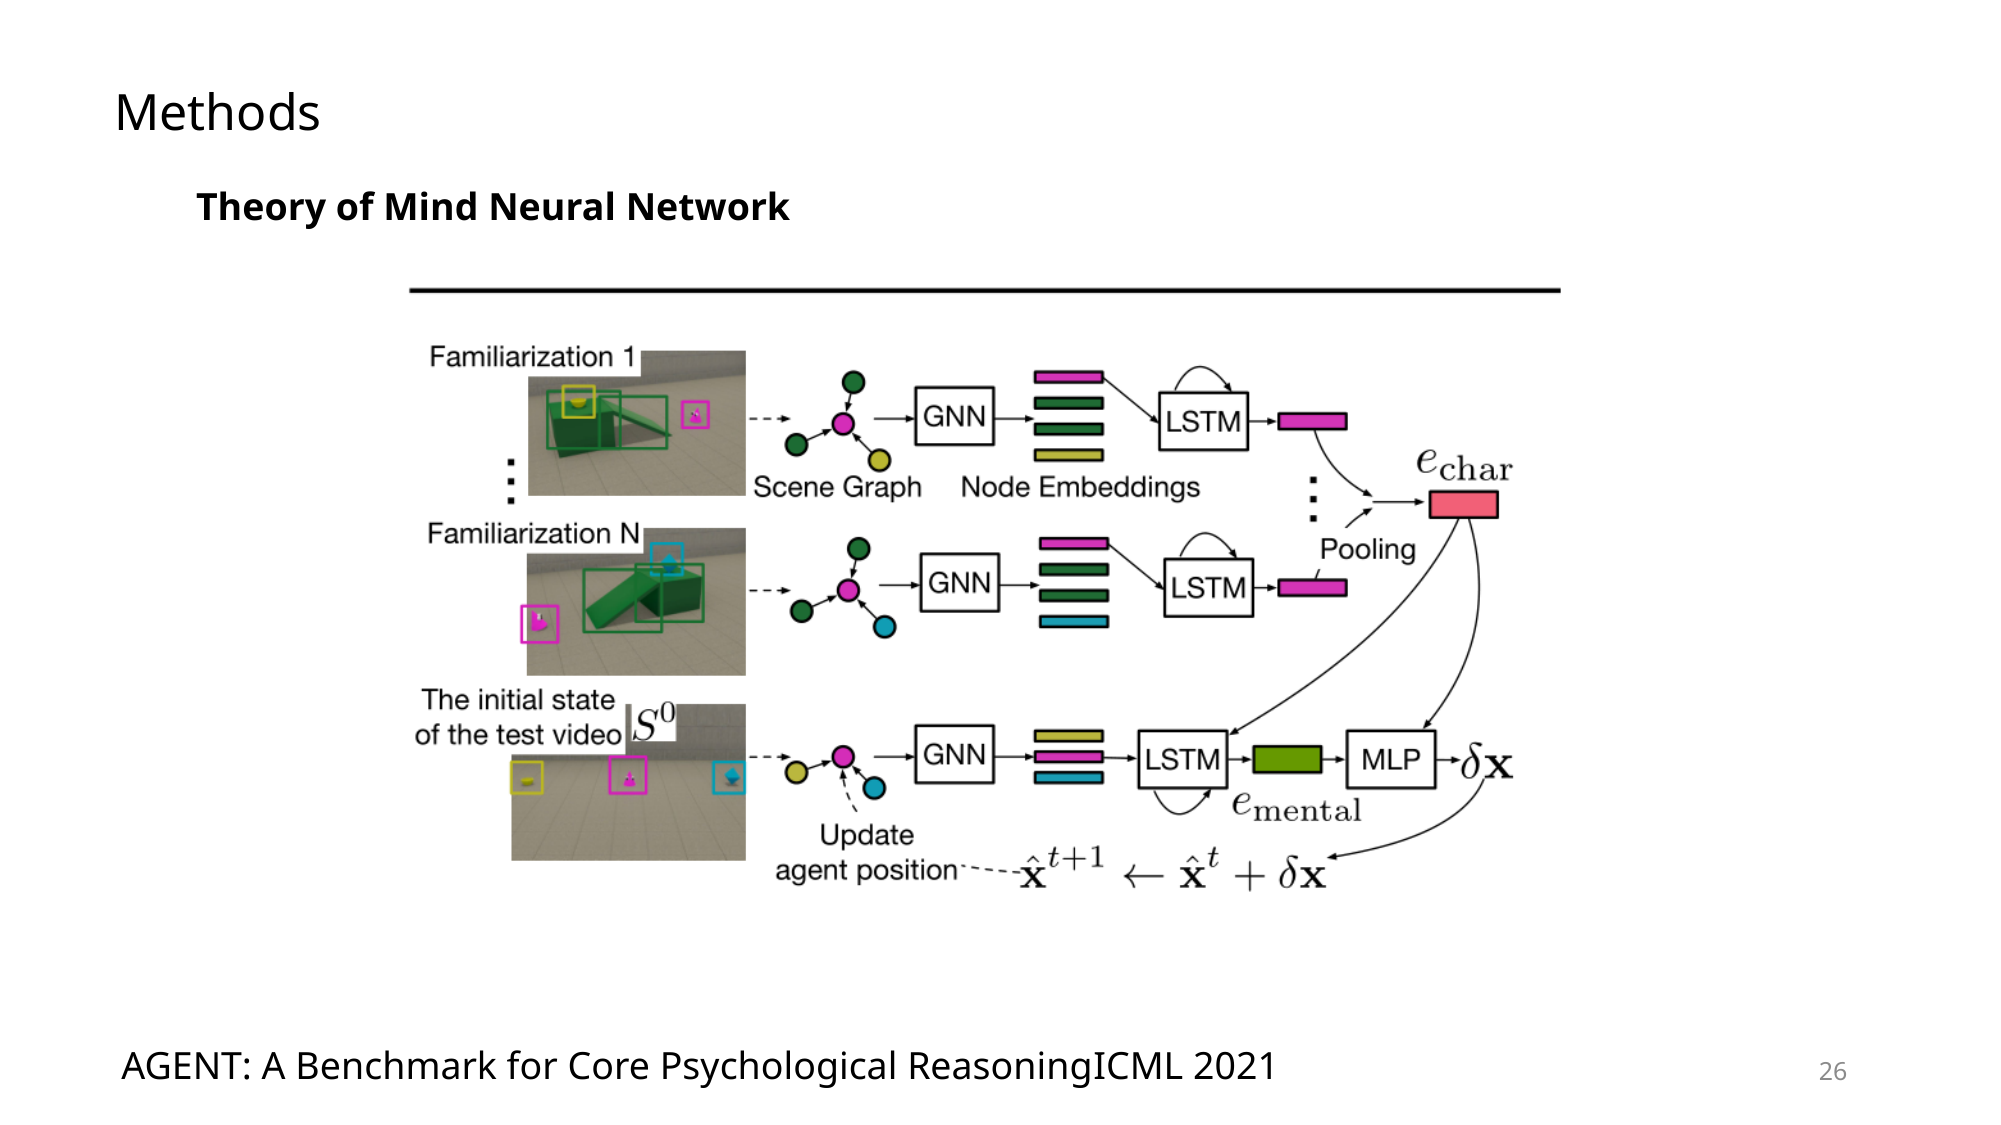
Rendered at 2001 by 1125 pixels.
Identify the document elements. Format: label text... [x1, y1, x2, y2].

text_box Methods [99, 73, 337, 148]
slide_number 26 [1412, 1042, 1863, 1103]
text_box AGENT: A Benchmark for Core Psychological ReasoningICML 2021 [106, 1034, 1784, 1125]
picture [381, 284, 1561, 936]
text_box Theory of Mind Neural Network [181, 175, 1182, 236]
